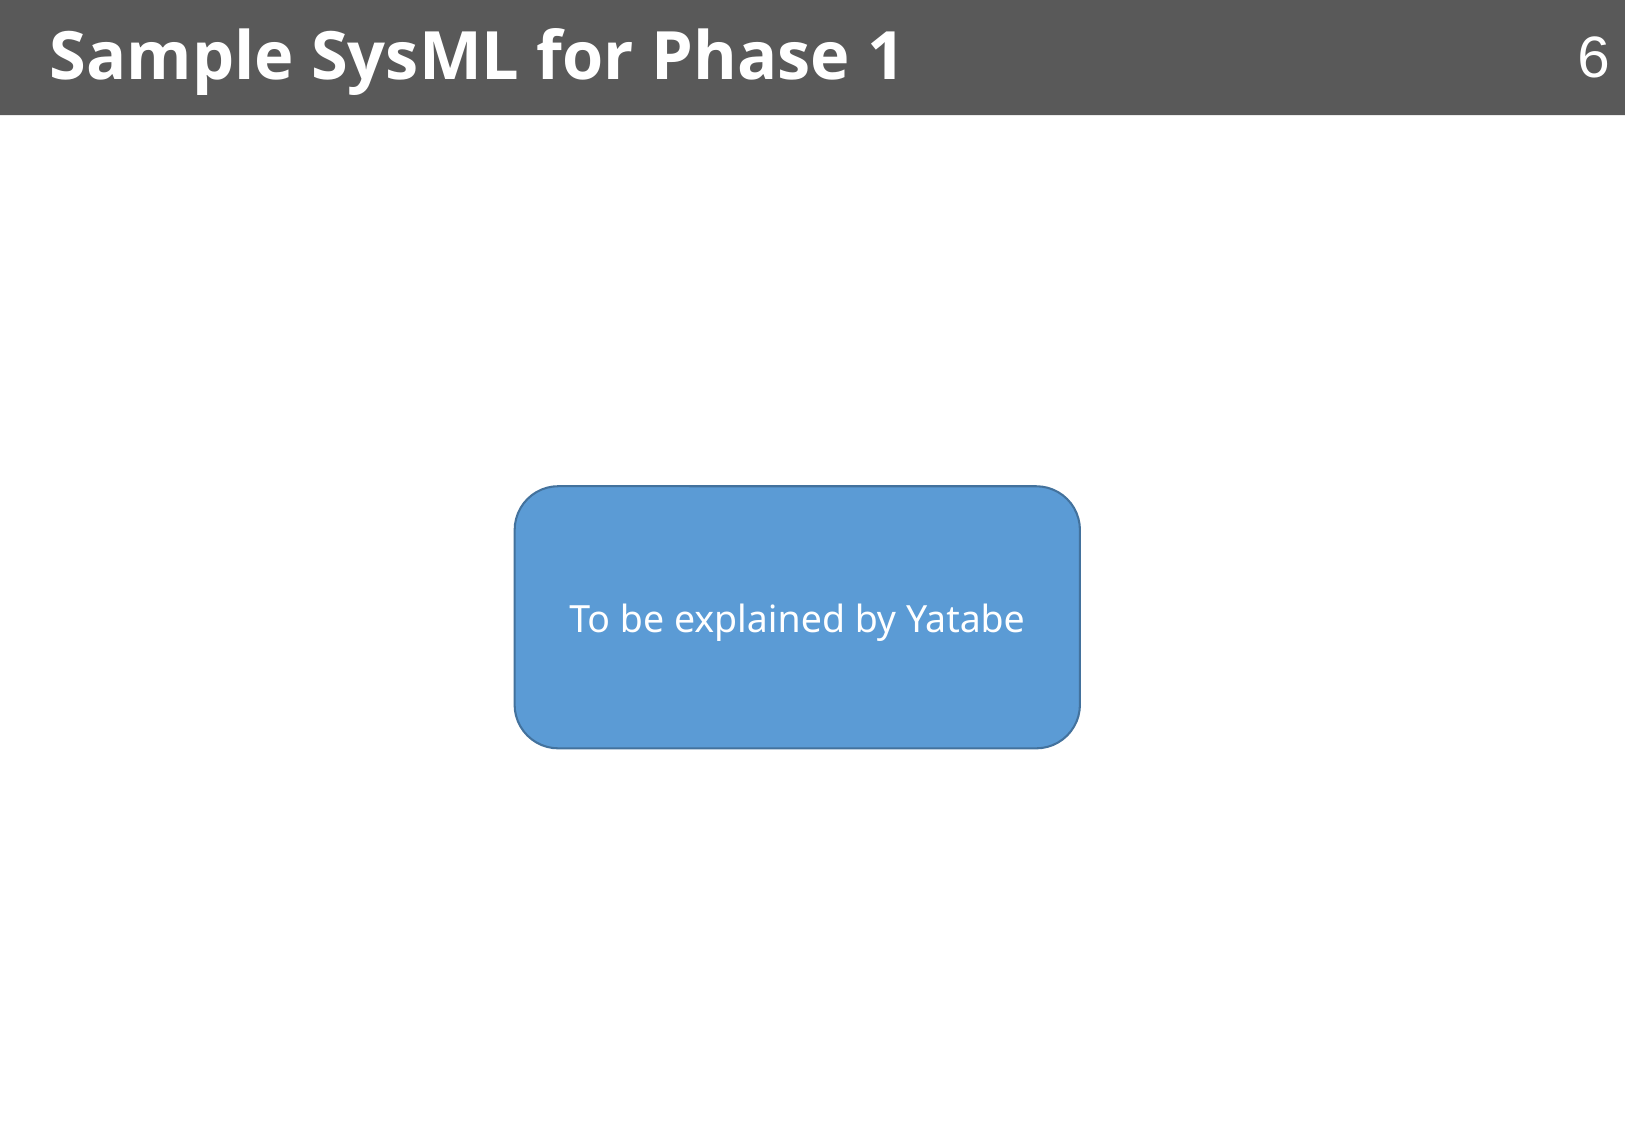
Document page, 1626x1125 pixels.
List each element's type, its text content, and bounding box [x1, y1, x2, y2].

text_box 5 [1487, 23, 1625, 84]
text_box Sample SysML for Phase 1 [0, 0, 1625, 116]
text_box To be explained by Yatabe [513, 485, 1081, 750]
